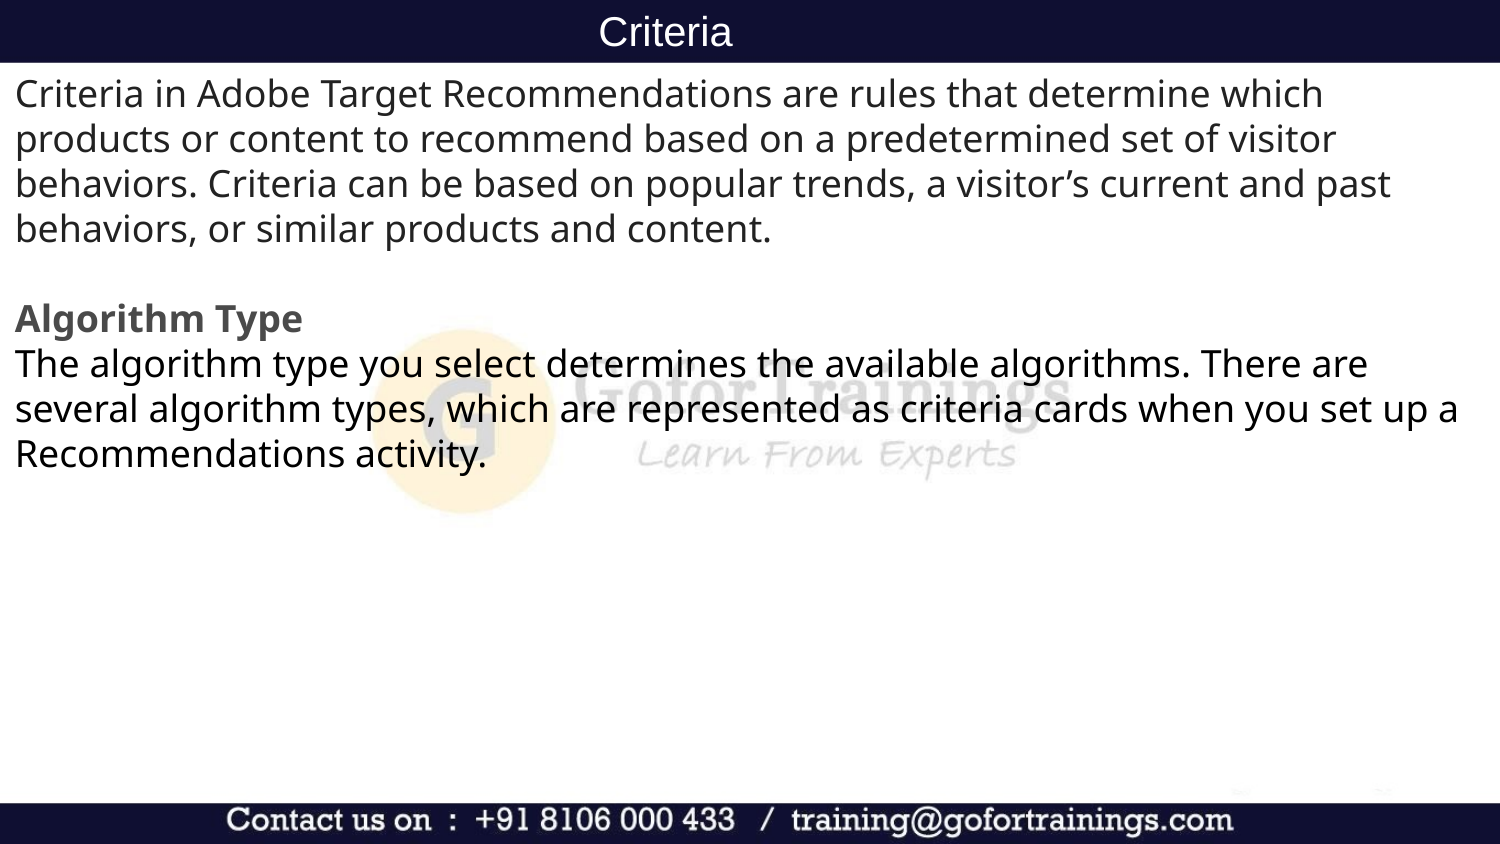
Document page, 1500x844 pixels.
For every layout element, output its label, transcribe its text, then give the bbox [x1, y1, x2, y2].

text_box Criteria in Adobe Target Recommendations are rules that determine which products or content to recommend based on a predetermined set of visitor behaviors. Criteria can be based on popular trends, a visitor’s current and past behaviors, or similar products and content. Algorithm Type The algorithm type you select determines the available algorithms. There are several algorithm types, which are represented as criteria cards when you set up a Recommendations activity. [0, 63, 1485, 528]
text_box Criteria [583, 0, 1500, 63]
picture [0, 0, 583, 63]
picture [0, 63, 1500, 844]
